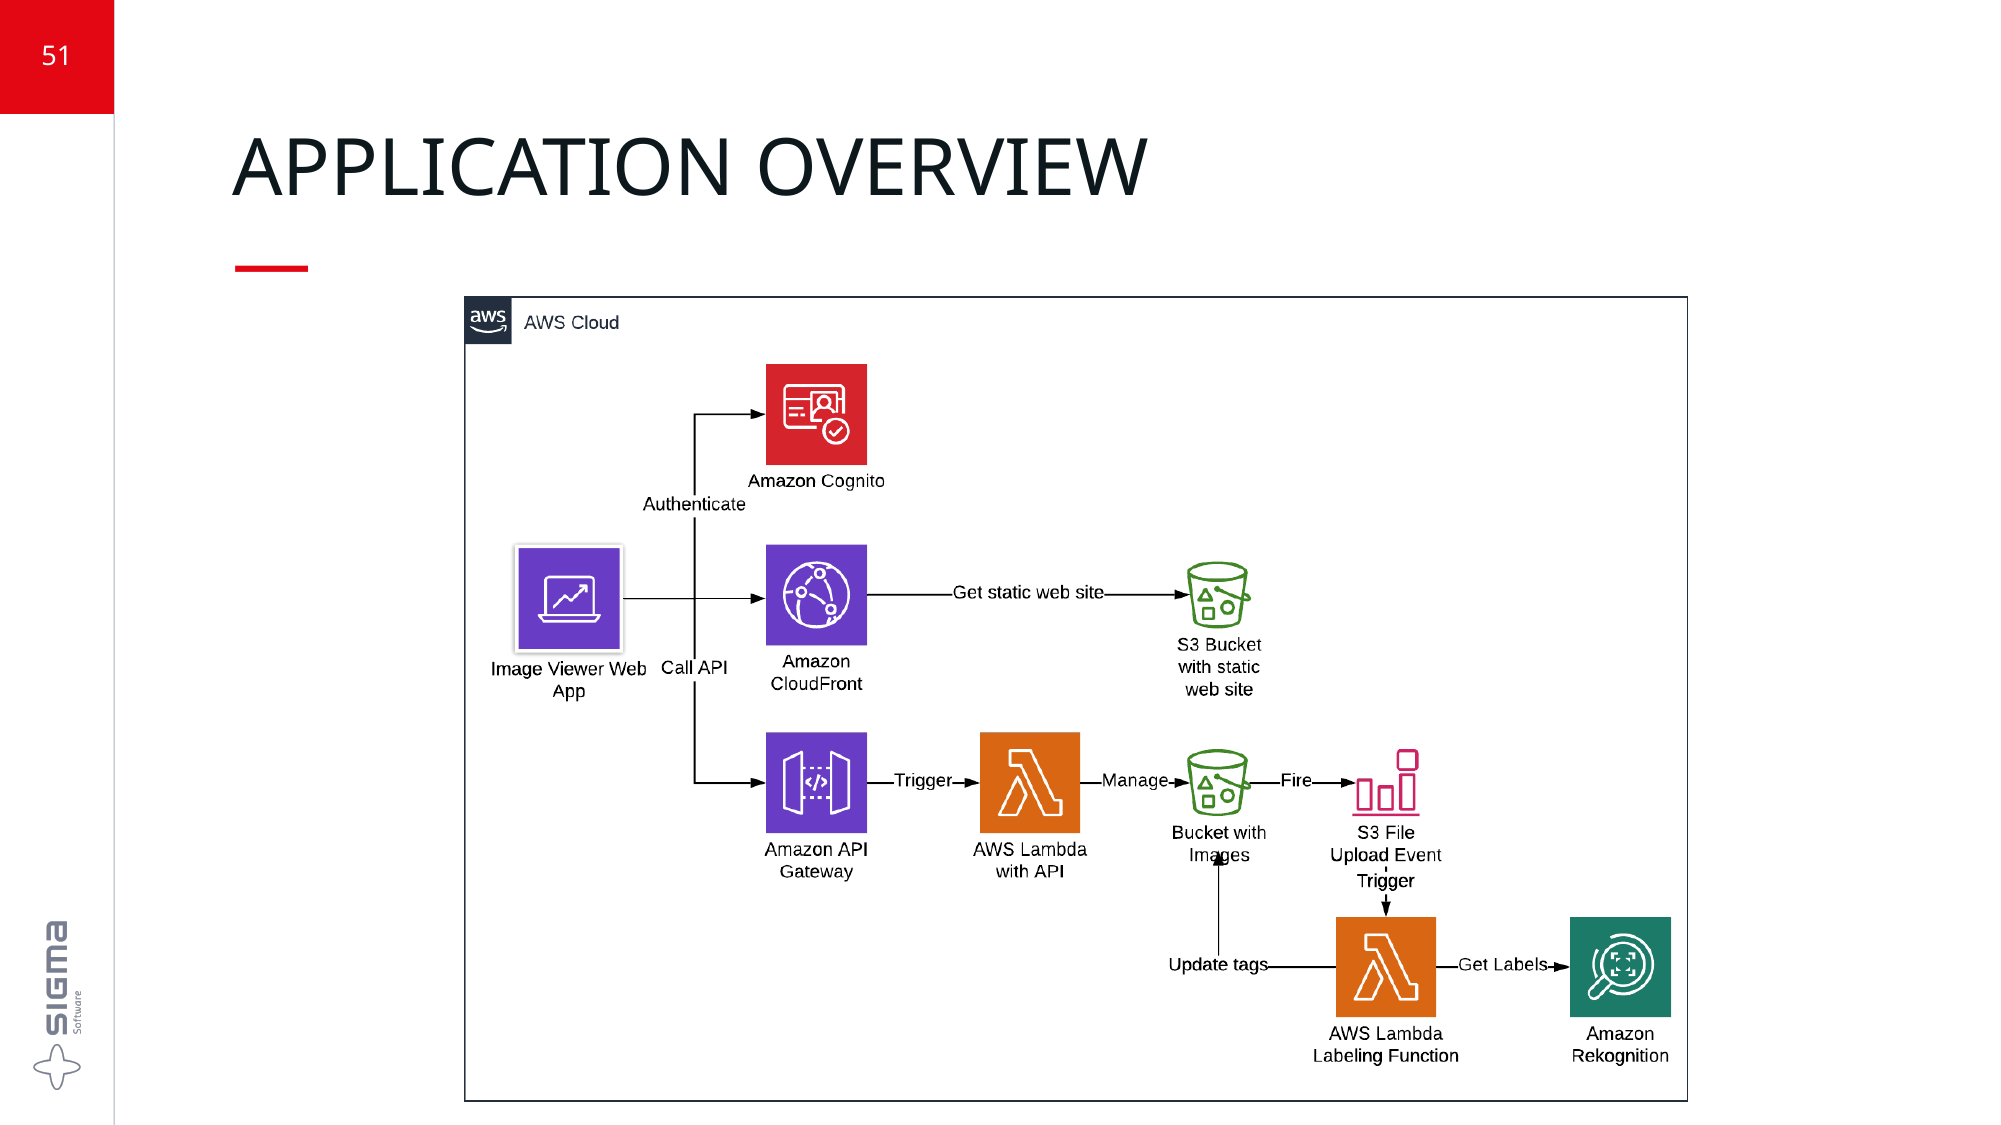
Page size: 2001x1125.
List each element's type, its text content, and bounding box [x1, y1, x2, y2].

title APPLICATION OVERVIEW — [232, 116, 1886, 308]
slide_number 51 [0, 0, 114, 114]
picture [347, 212, 1780, 1125]
picture [34, 922, 81, 1090]
